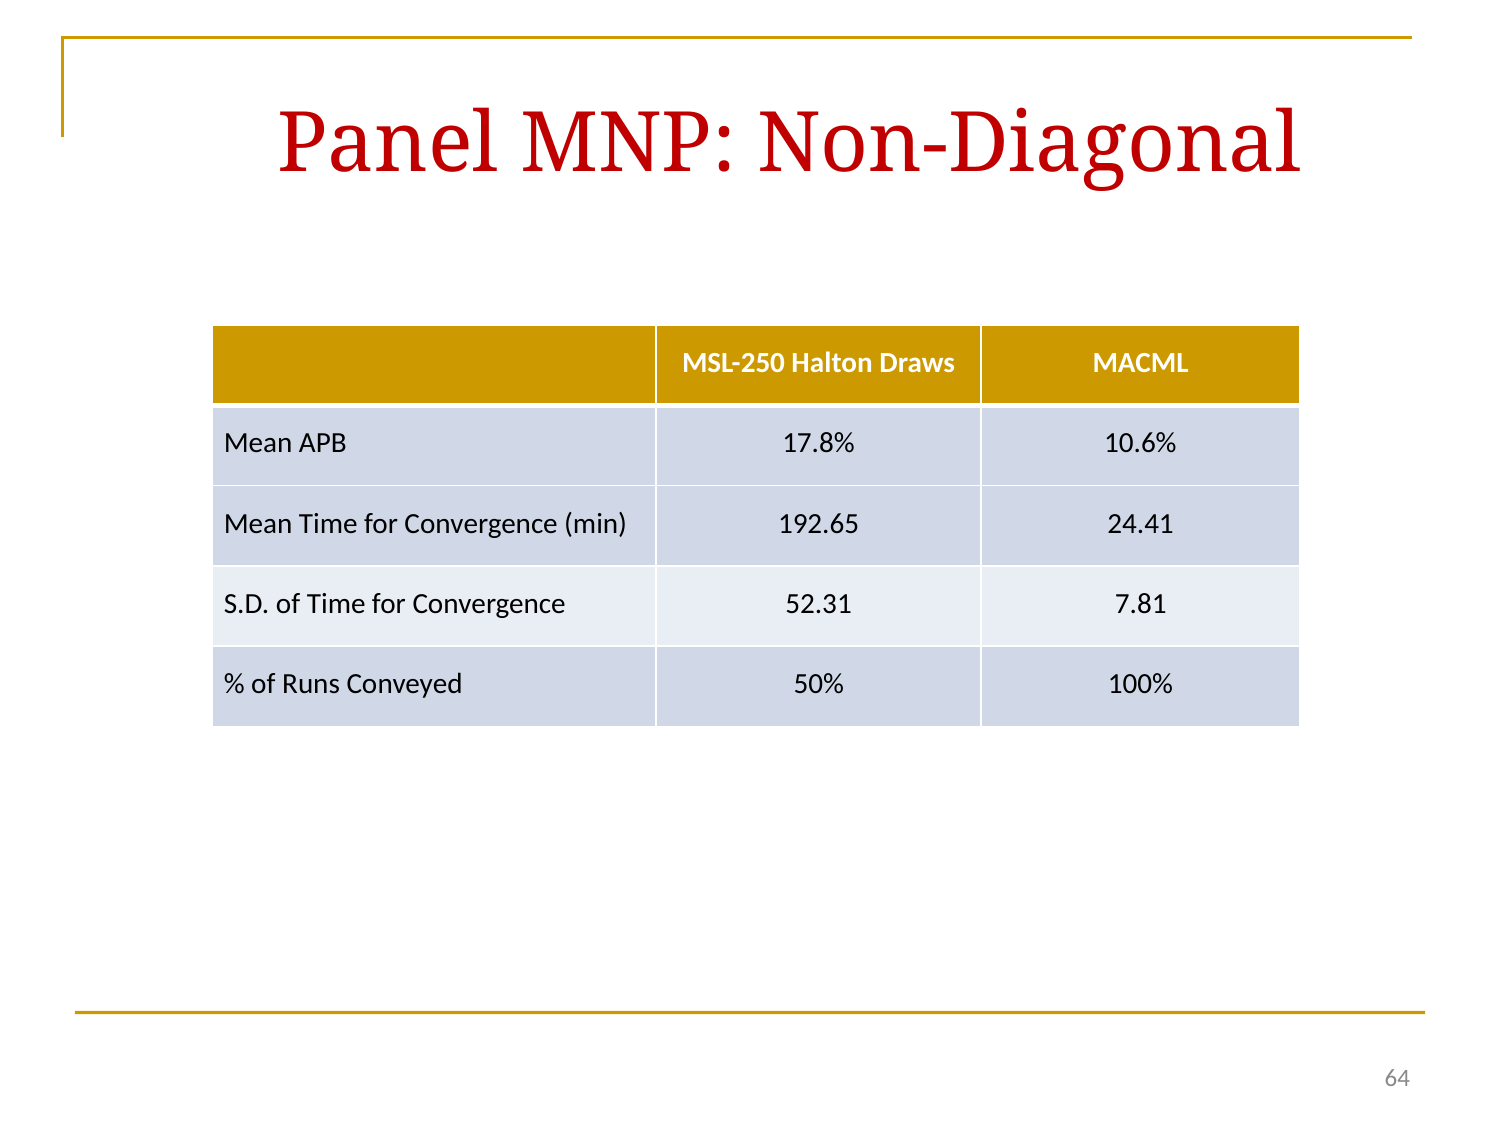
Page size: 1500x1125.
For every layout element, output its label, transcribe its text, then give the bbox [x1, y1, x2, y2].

table_cell 17.8% [657, 408, 980, 485]
table_cell 192.65 [657, 486, 980, 565]
slide_number 64 [1074, 1024, 1425, 1100]
table_cell 52.31 [657, 567, 980, 645]
table_cell 100% [982, 647, 1299, 726]
table_cell S.D. of Time for Convergence [213, 567, 655, 645]
title Panel MNP: Non-Diagonal [262, 80, 1500, 269]
table_header MSL-250 Halton Draws [657, 326, 980, 403]
table_cell 50% [657, 647, 980, 726]
table_cell 10.6% [982, 408, 1299, 485]
table_cell Mean Time for Convergence (min) [213, 486, 655, 565]
table_cell % of Runs Conveyed [213, 647, 655, 726]
table_header [213, 326, 655, 403]
table_header MACML [982, 326, 1299, 403]
table_cell Mean APB [213, 408, 655, 485]
table_cell 7.81 [982, 567, 1299, 645]
table_cell 24.41 [982, 486, 1299, 565]
